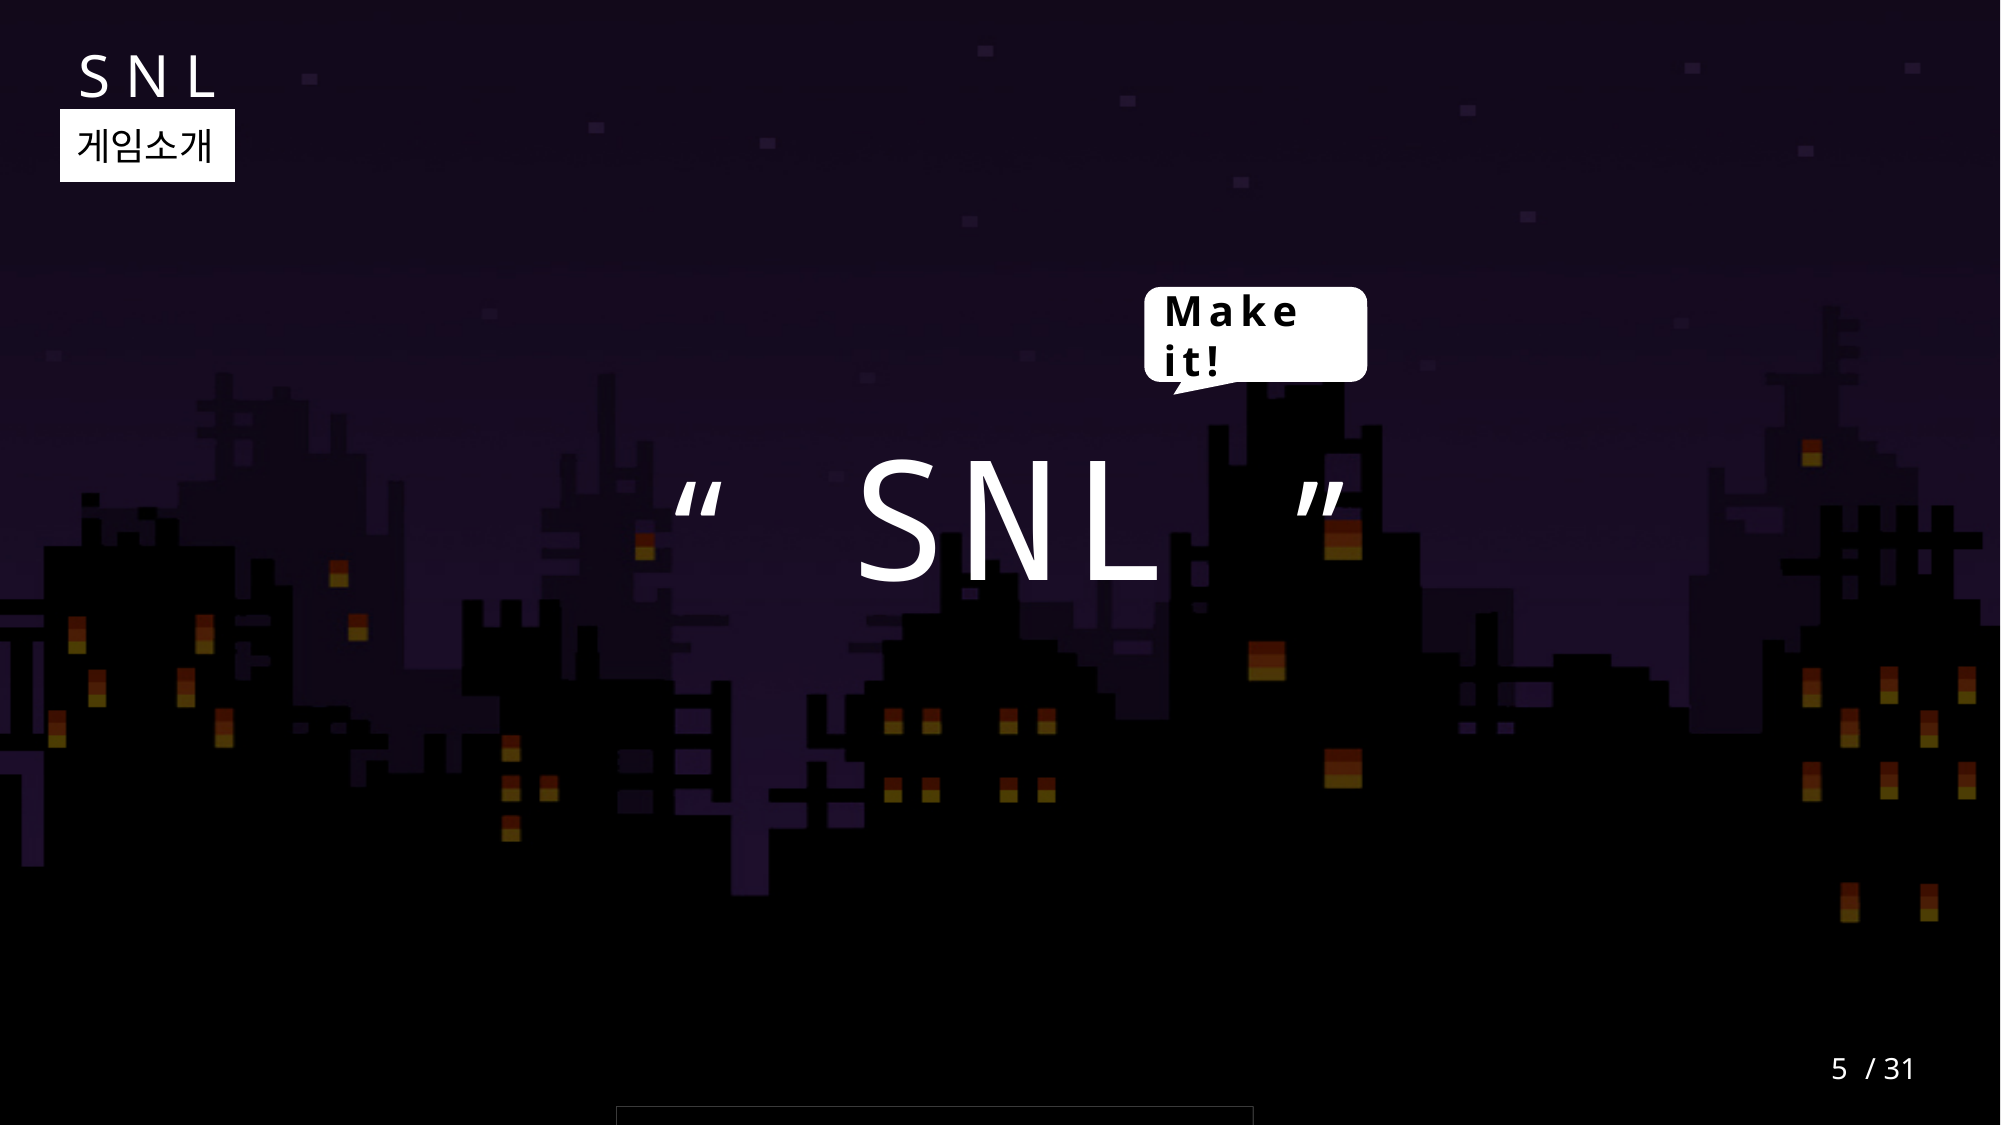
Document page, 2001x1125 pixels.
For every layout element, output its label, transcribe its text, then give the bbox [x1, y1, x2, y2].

text_box S N L [60, 38, 235, 109]
picture [0, 0, 2001, 1125]
slide_number 5 [1412, 1042, 1863, 1103]
text_box 게임소개 [60, 109, 235, 182]
text_box “ SNL ” [500, 428, 1520, 731]
text_box Make it! [1143, 285, 1369, 397]
